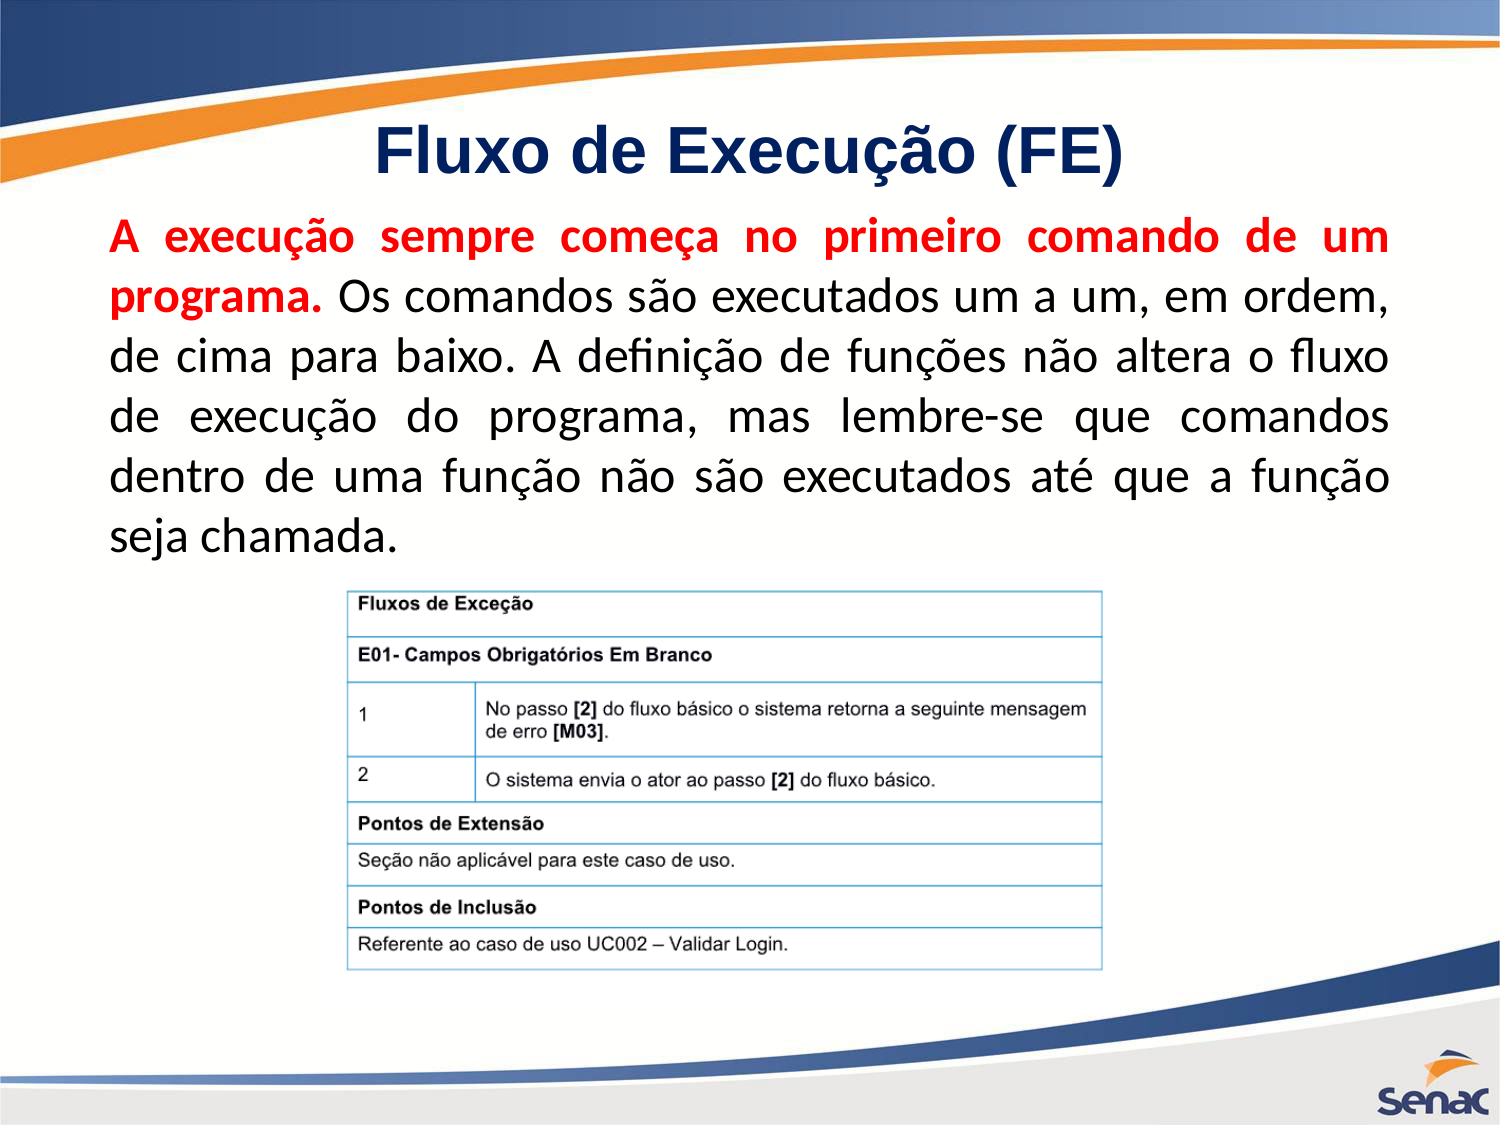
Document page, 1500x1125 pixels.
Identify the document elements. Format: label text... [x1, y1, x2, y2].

picture [0, 0, 1500, 1125]
text_box Fluxo de Execução (FE) [58, 99, 1442, 195]
text_box A execução sempre começa no primeiro comando de um programa. Os comandos são executados um a um, em ordem, de cima para baixo. A definição de funções não altera o fluxo de execução do programa, mas lembre-se que comandos dentro de uma função não são executados até que a função seja chamada. [94, 194, 1406, 570]
